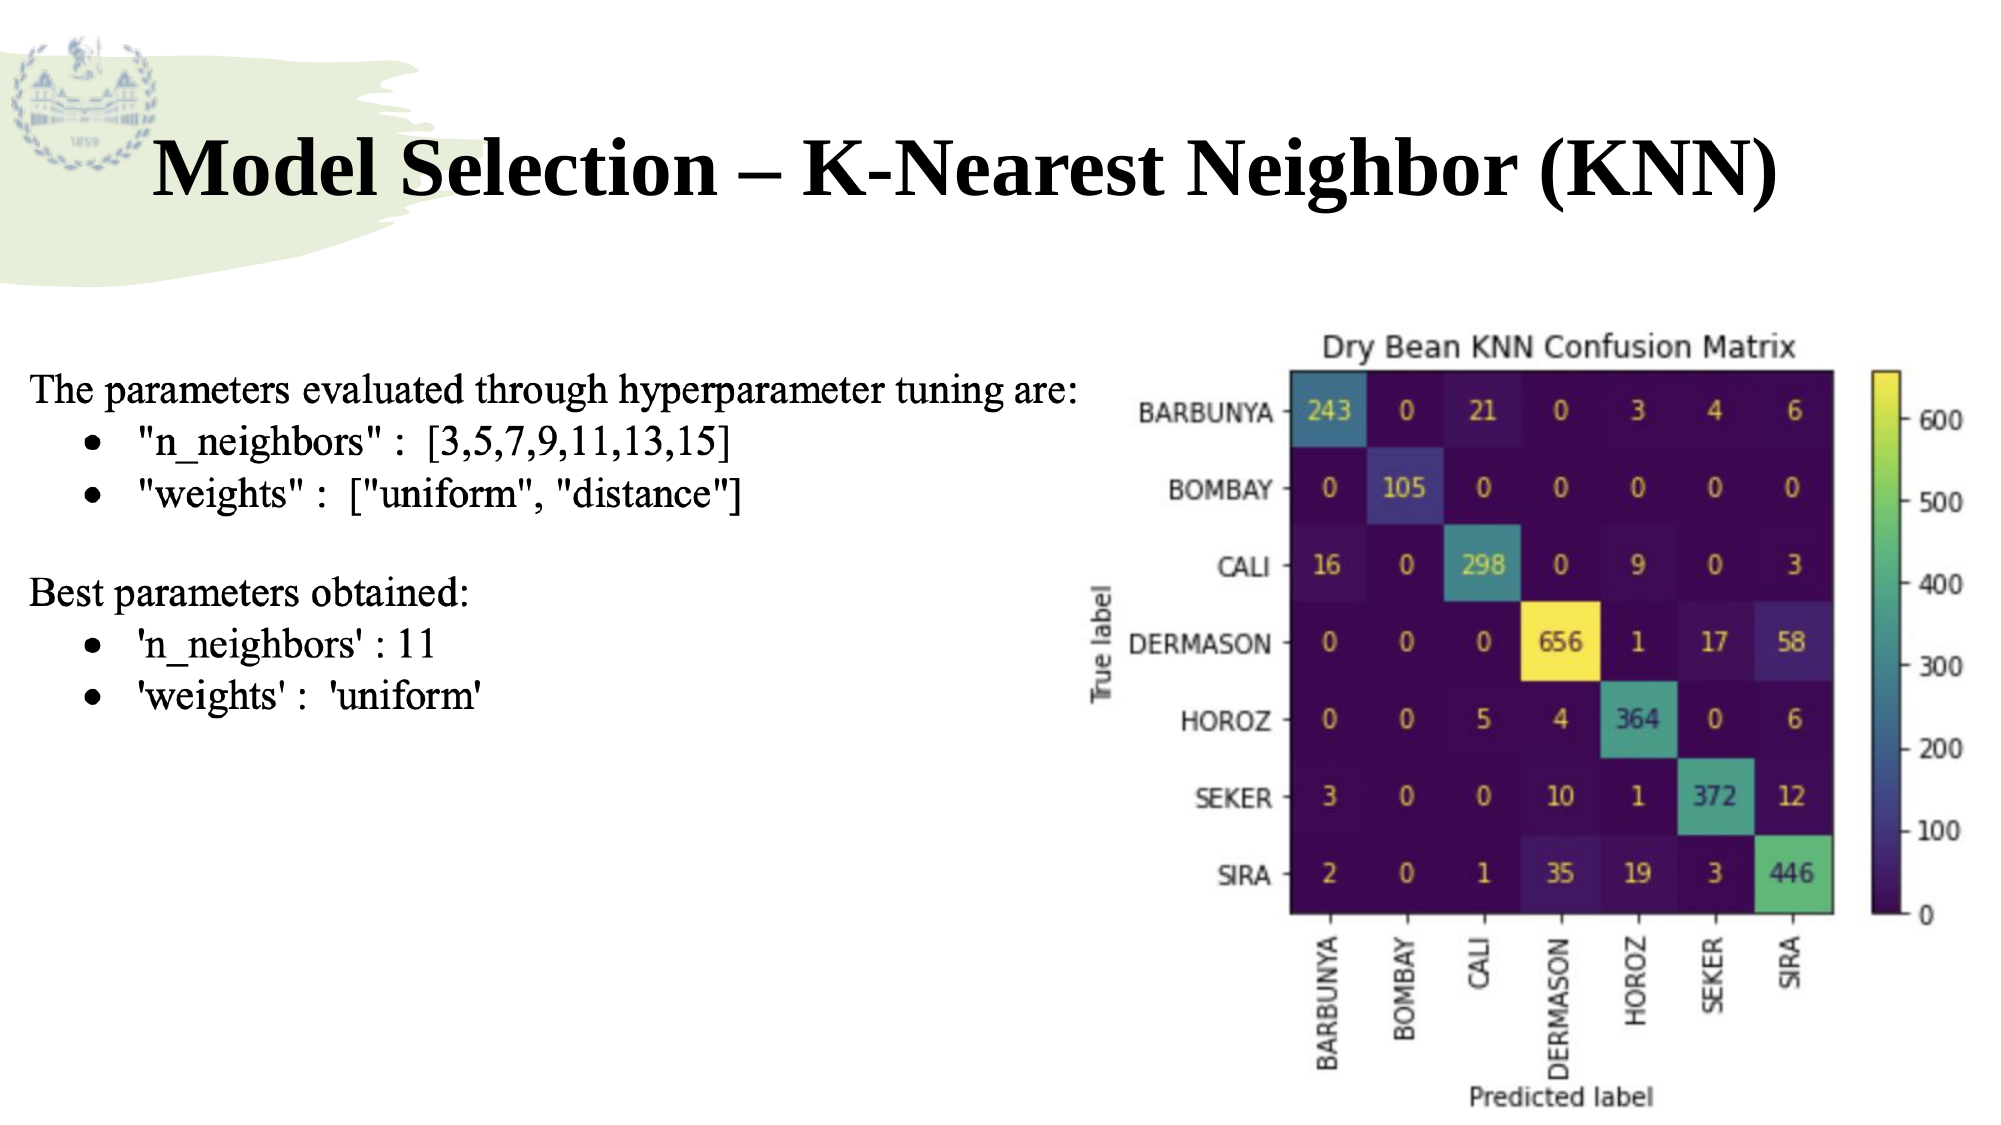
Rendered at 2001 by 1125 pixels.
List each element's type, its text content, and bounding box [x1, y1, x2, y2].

title Model Selection – K-Nearest Neighbor (KNN) [137, 59, 1863, 278]
picture [1081, 328, 1976, 1109]
picture [0, 0, 165, 209]
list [24, 370, 1081, 719]
